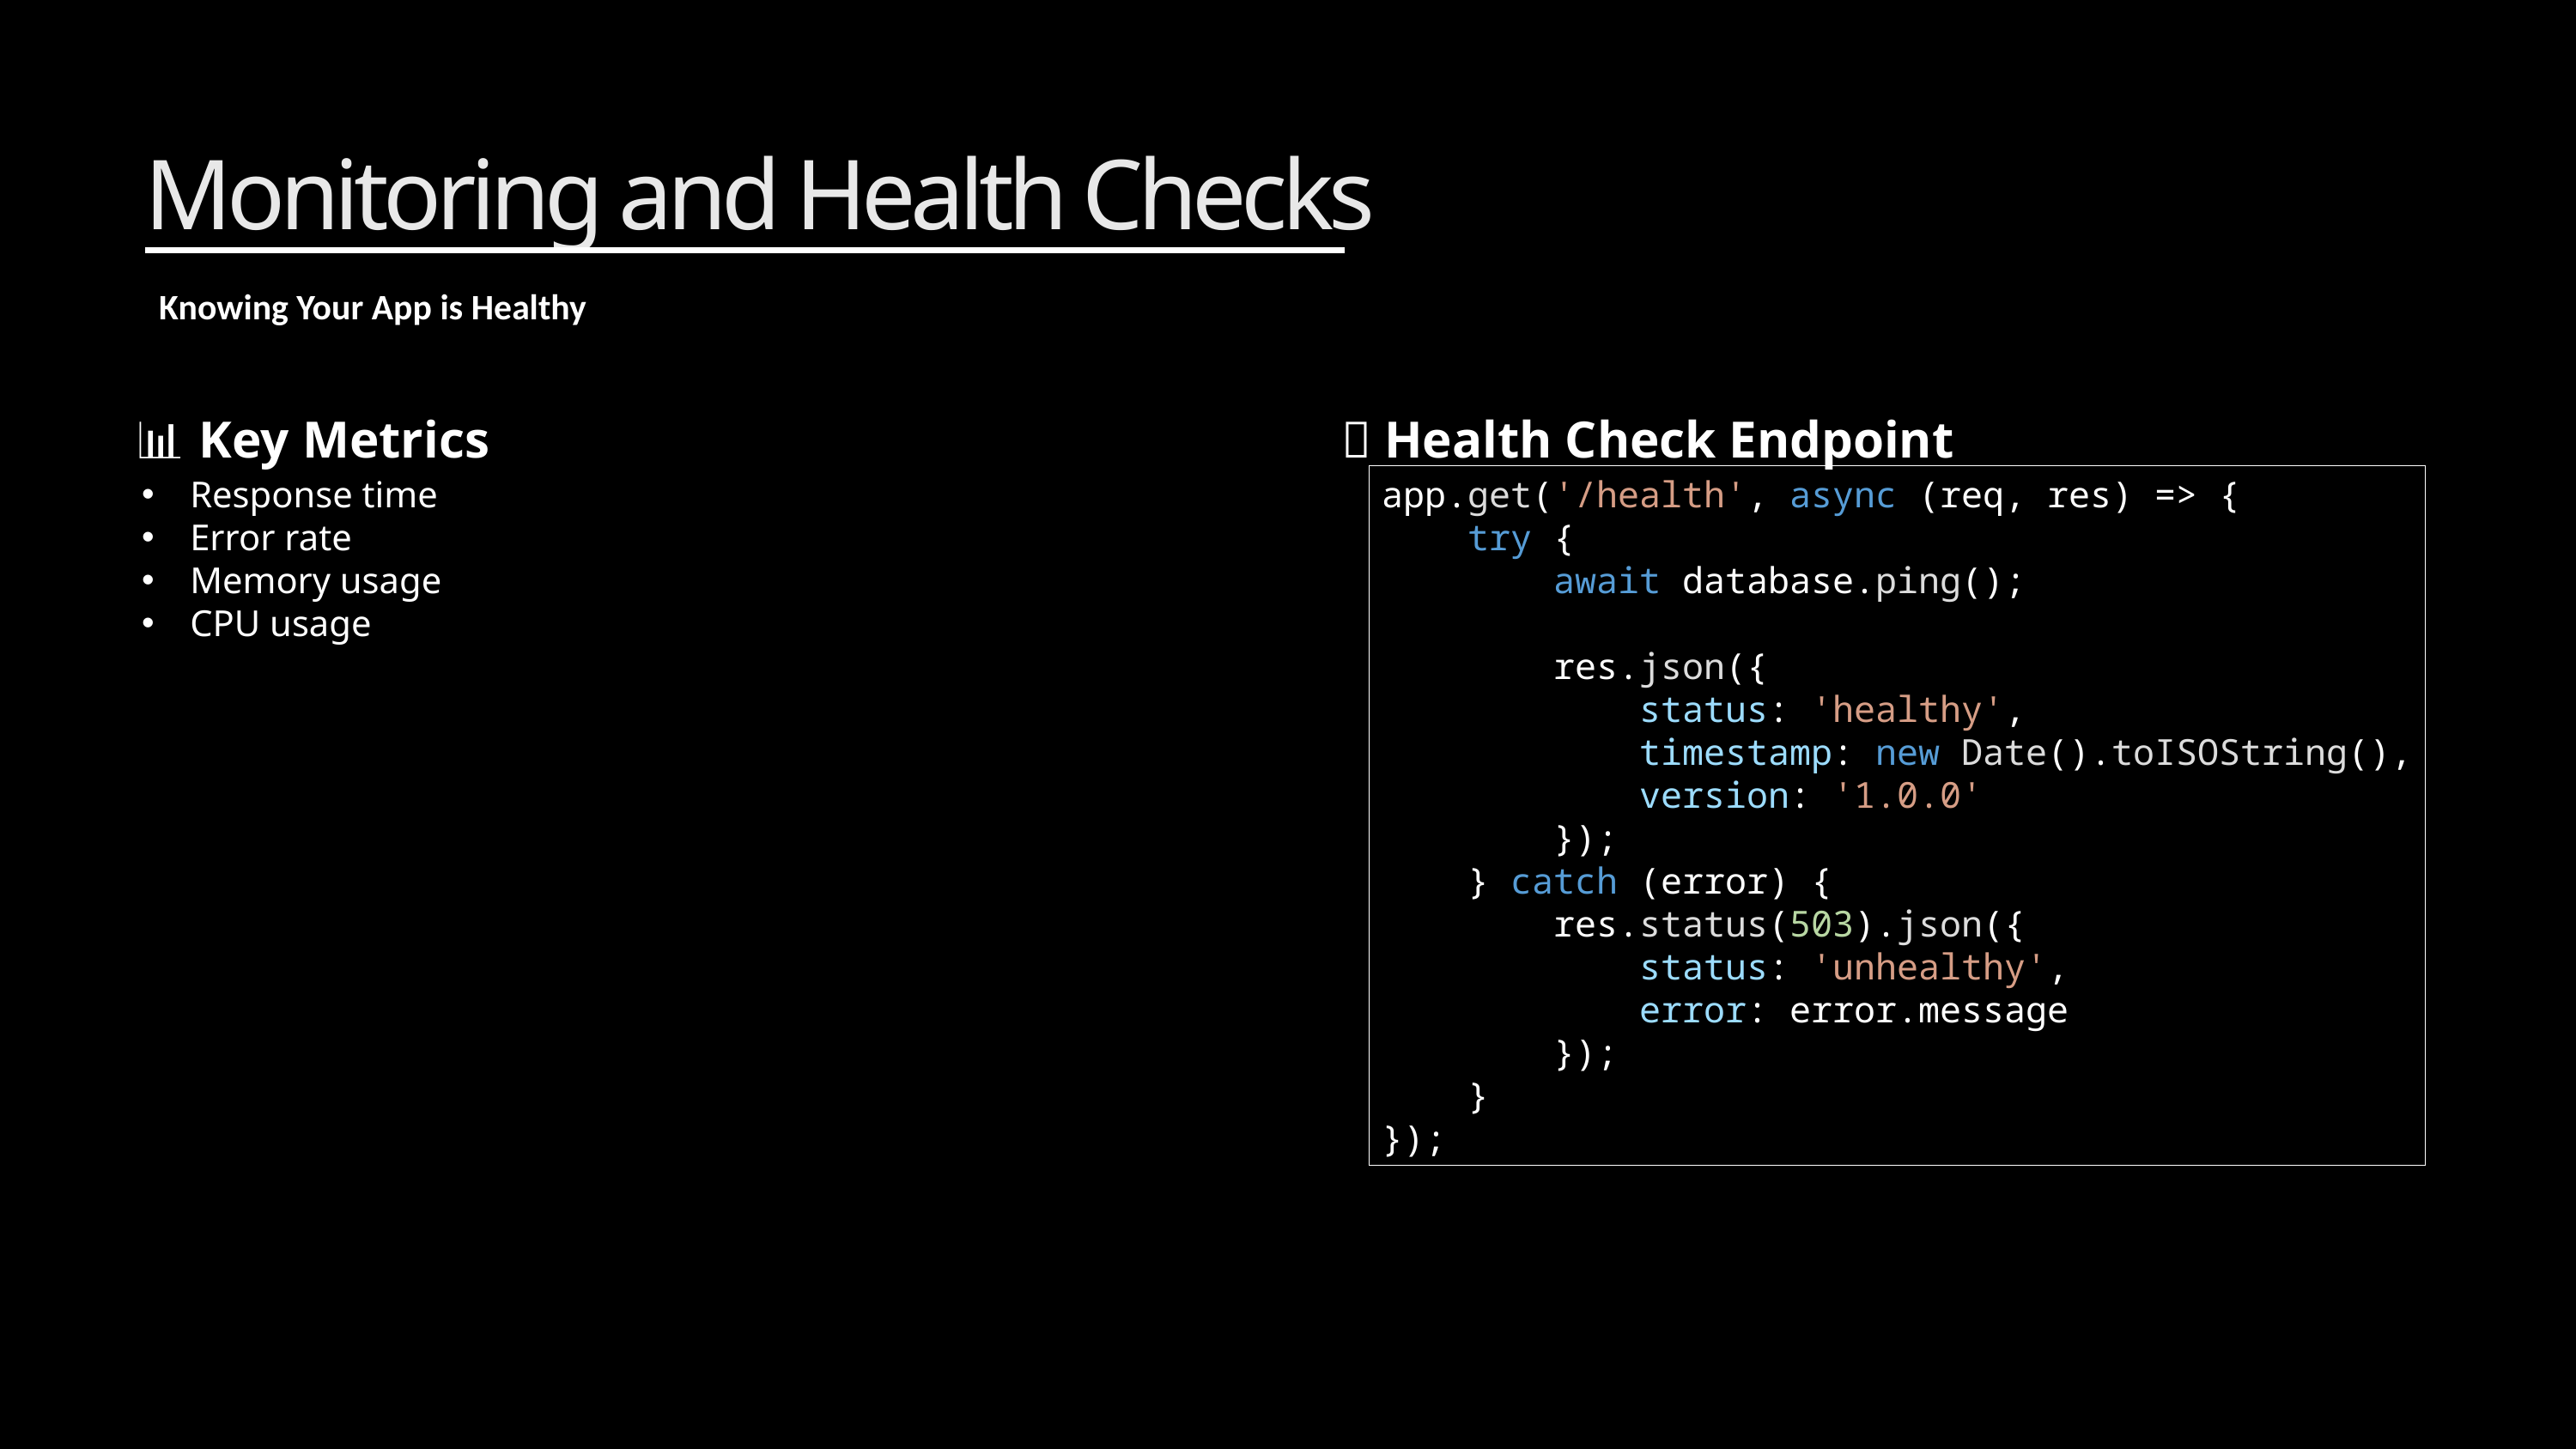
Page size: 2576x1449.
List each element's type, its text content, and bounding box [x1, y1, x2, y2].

text_box 🏥 Health Check Endpoint [1328, 401, 1967, 475]
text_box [144, 246, 1346, 254]
text_box app.get('/health', async (req, res) => { try { await database.ping(); res.json({ status: 'healthy', timestamp: new Date().toISOString(), version: '1.0.0' }); } catch (error) { res.status(503).json({ status: 'unhealthy', error: error.message }); } }); [1369, 465, 2426, 1166]
text_box Knowing Your App is Healthy [146, 277, 600, 334]
text_box Monitoring and Health Checks [144, 157, 2432, 250]
text_box Response time Error rate Memory usage CPU usage [129, 465, 455, 651]
text_box 📊 Key Metrics [123, 401, 502, 616]
